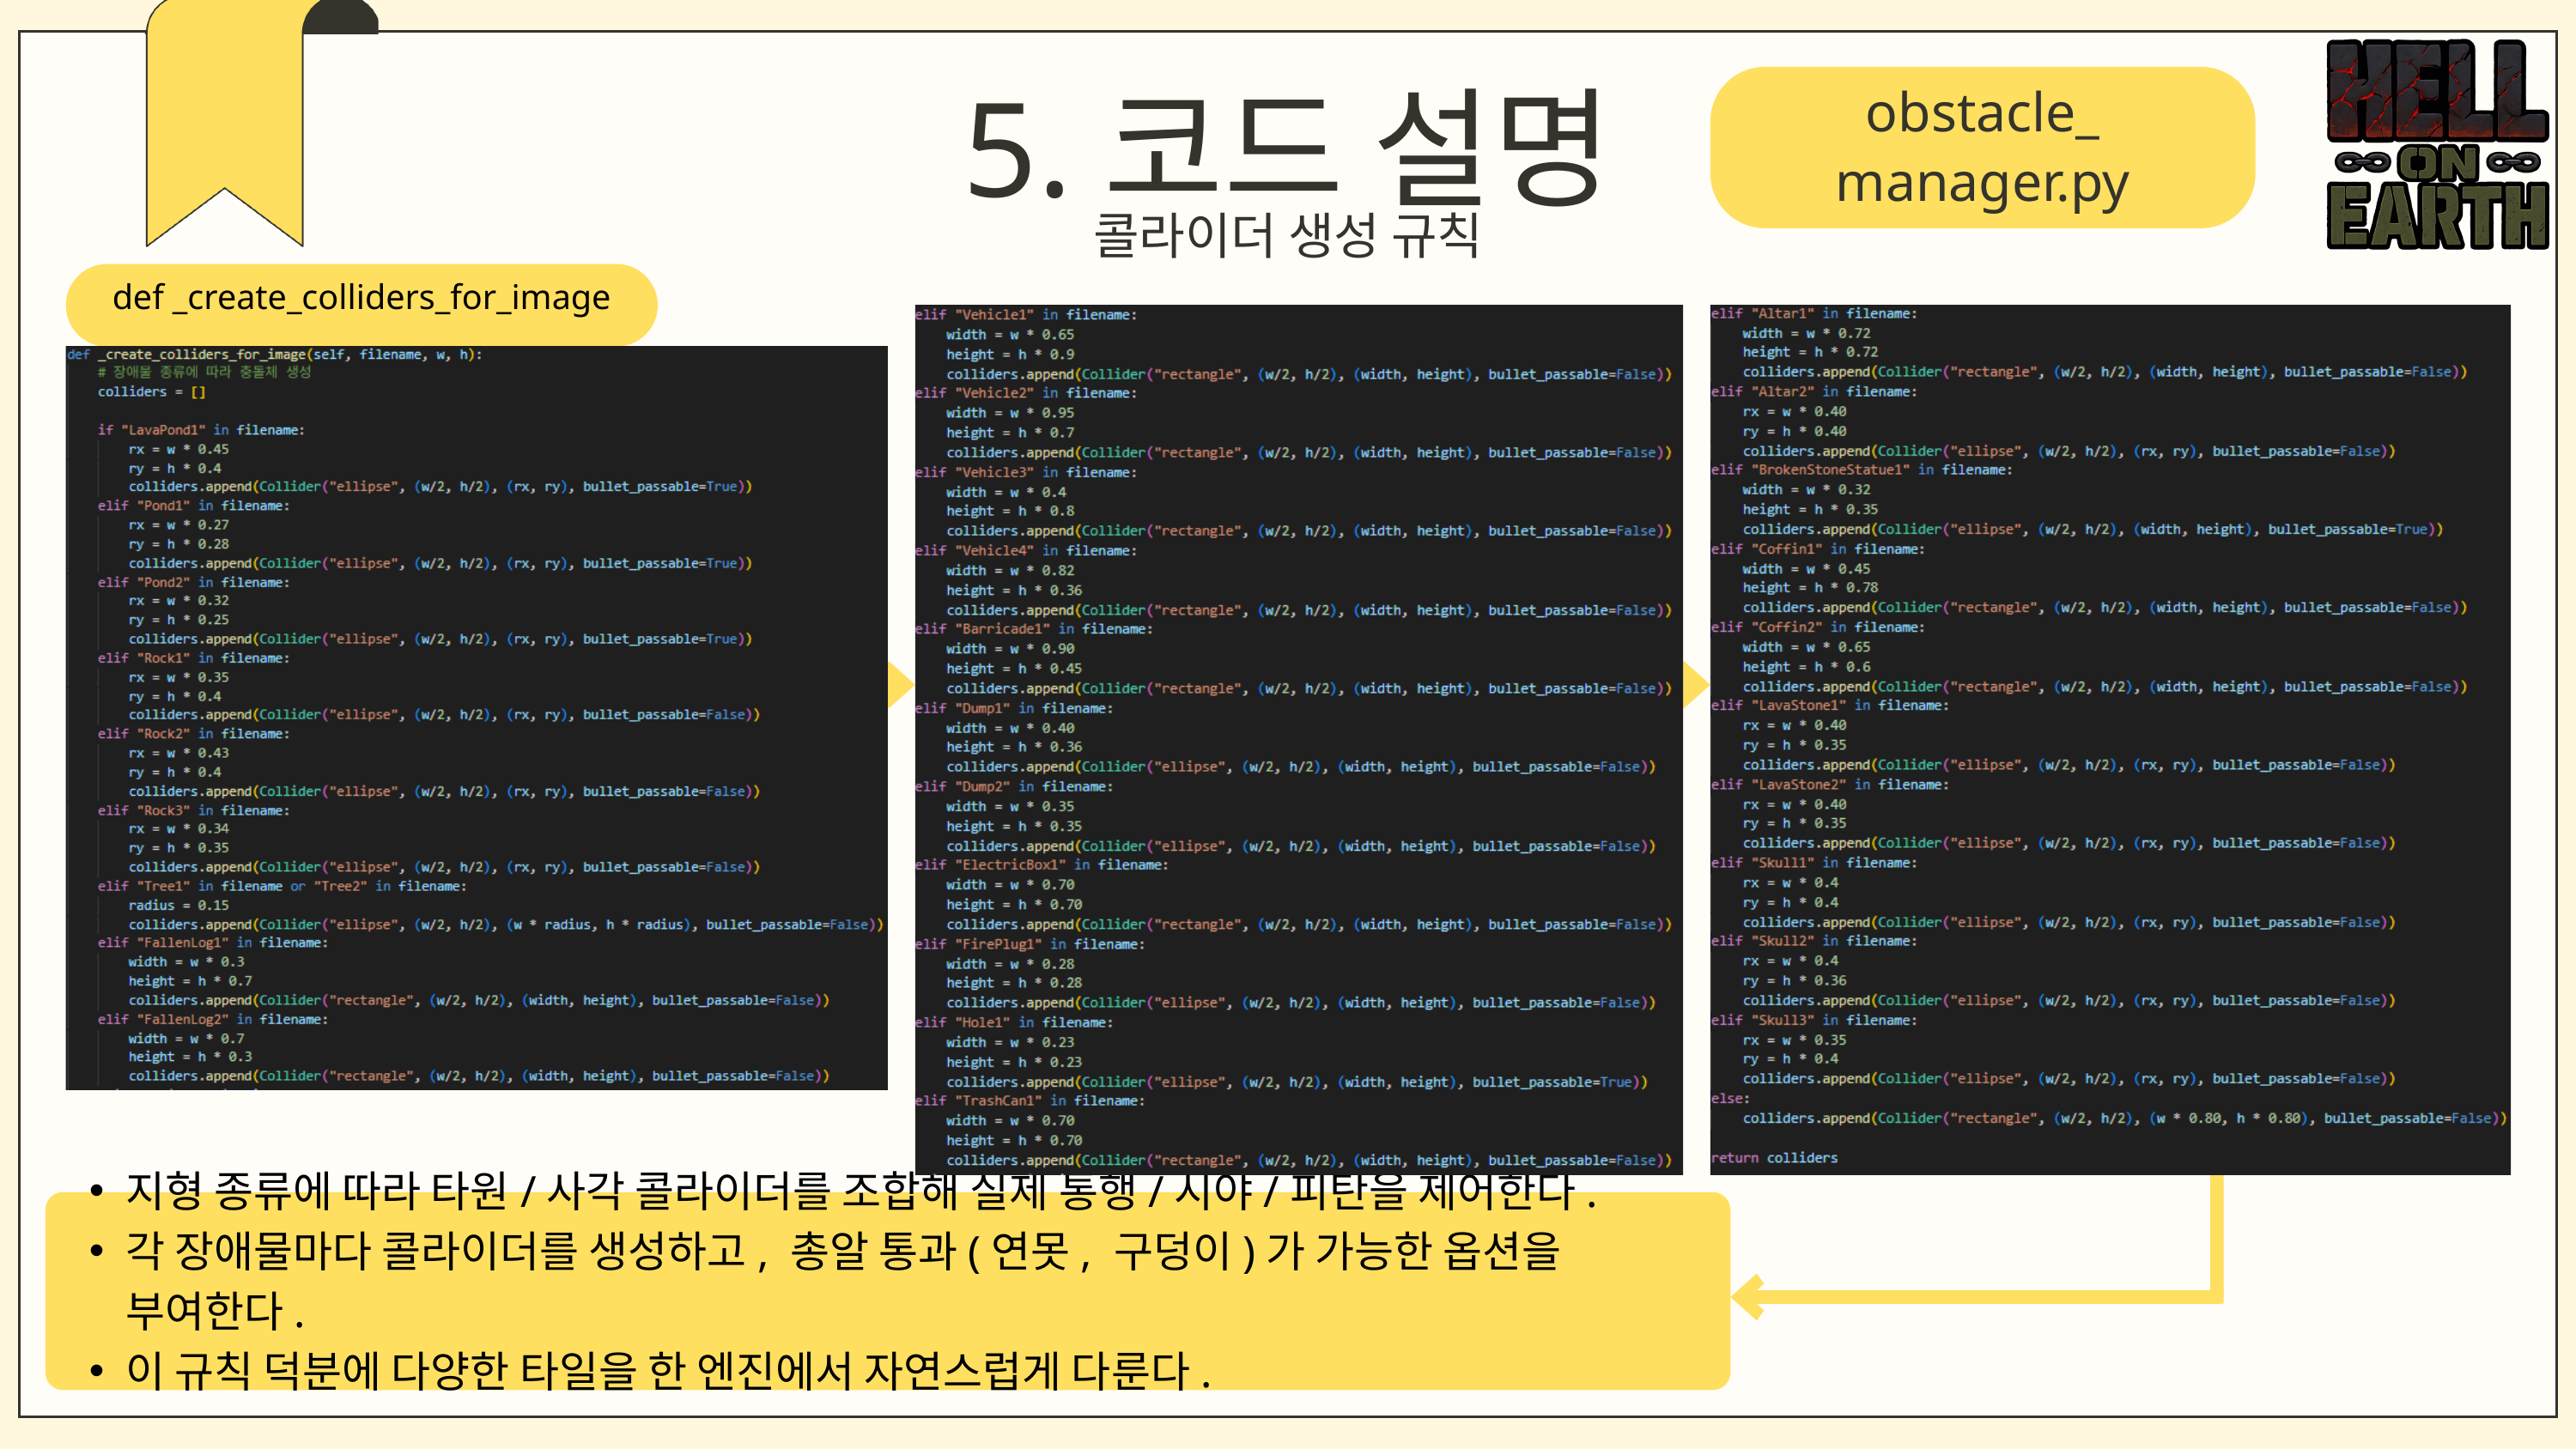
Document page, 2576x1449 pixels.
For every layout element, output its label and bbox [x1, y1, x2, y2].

text_box [45, 1191, 1731, 1391]
text_box [1710, 66, 2256, 229]
text_box [65, 264, 659, 348]
text_box [19, 31, 2557, 1418]
text_box [144, 0, 379, 28]
text_box [2299, 6, 2576, 283]
